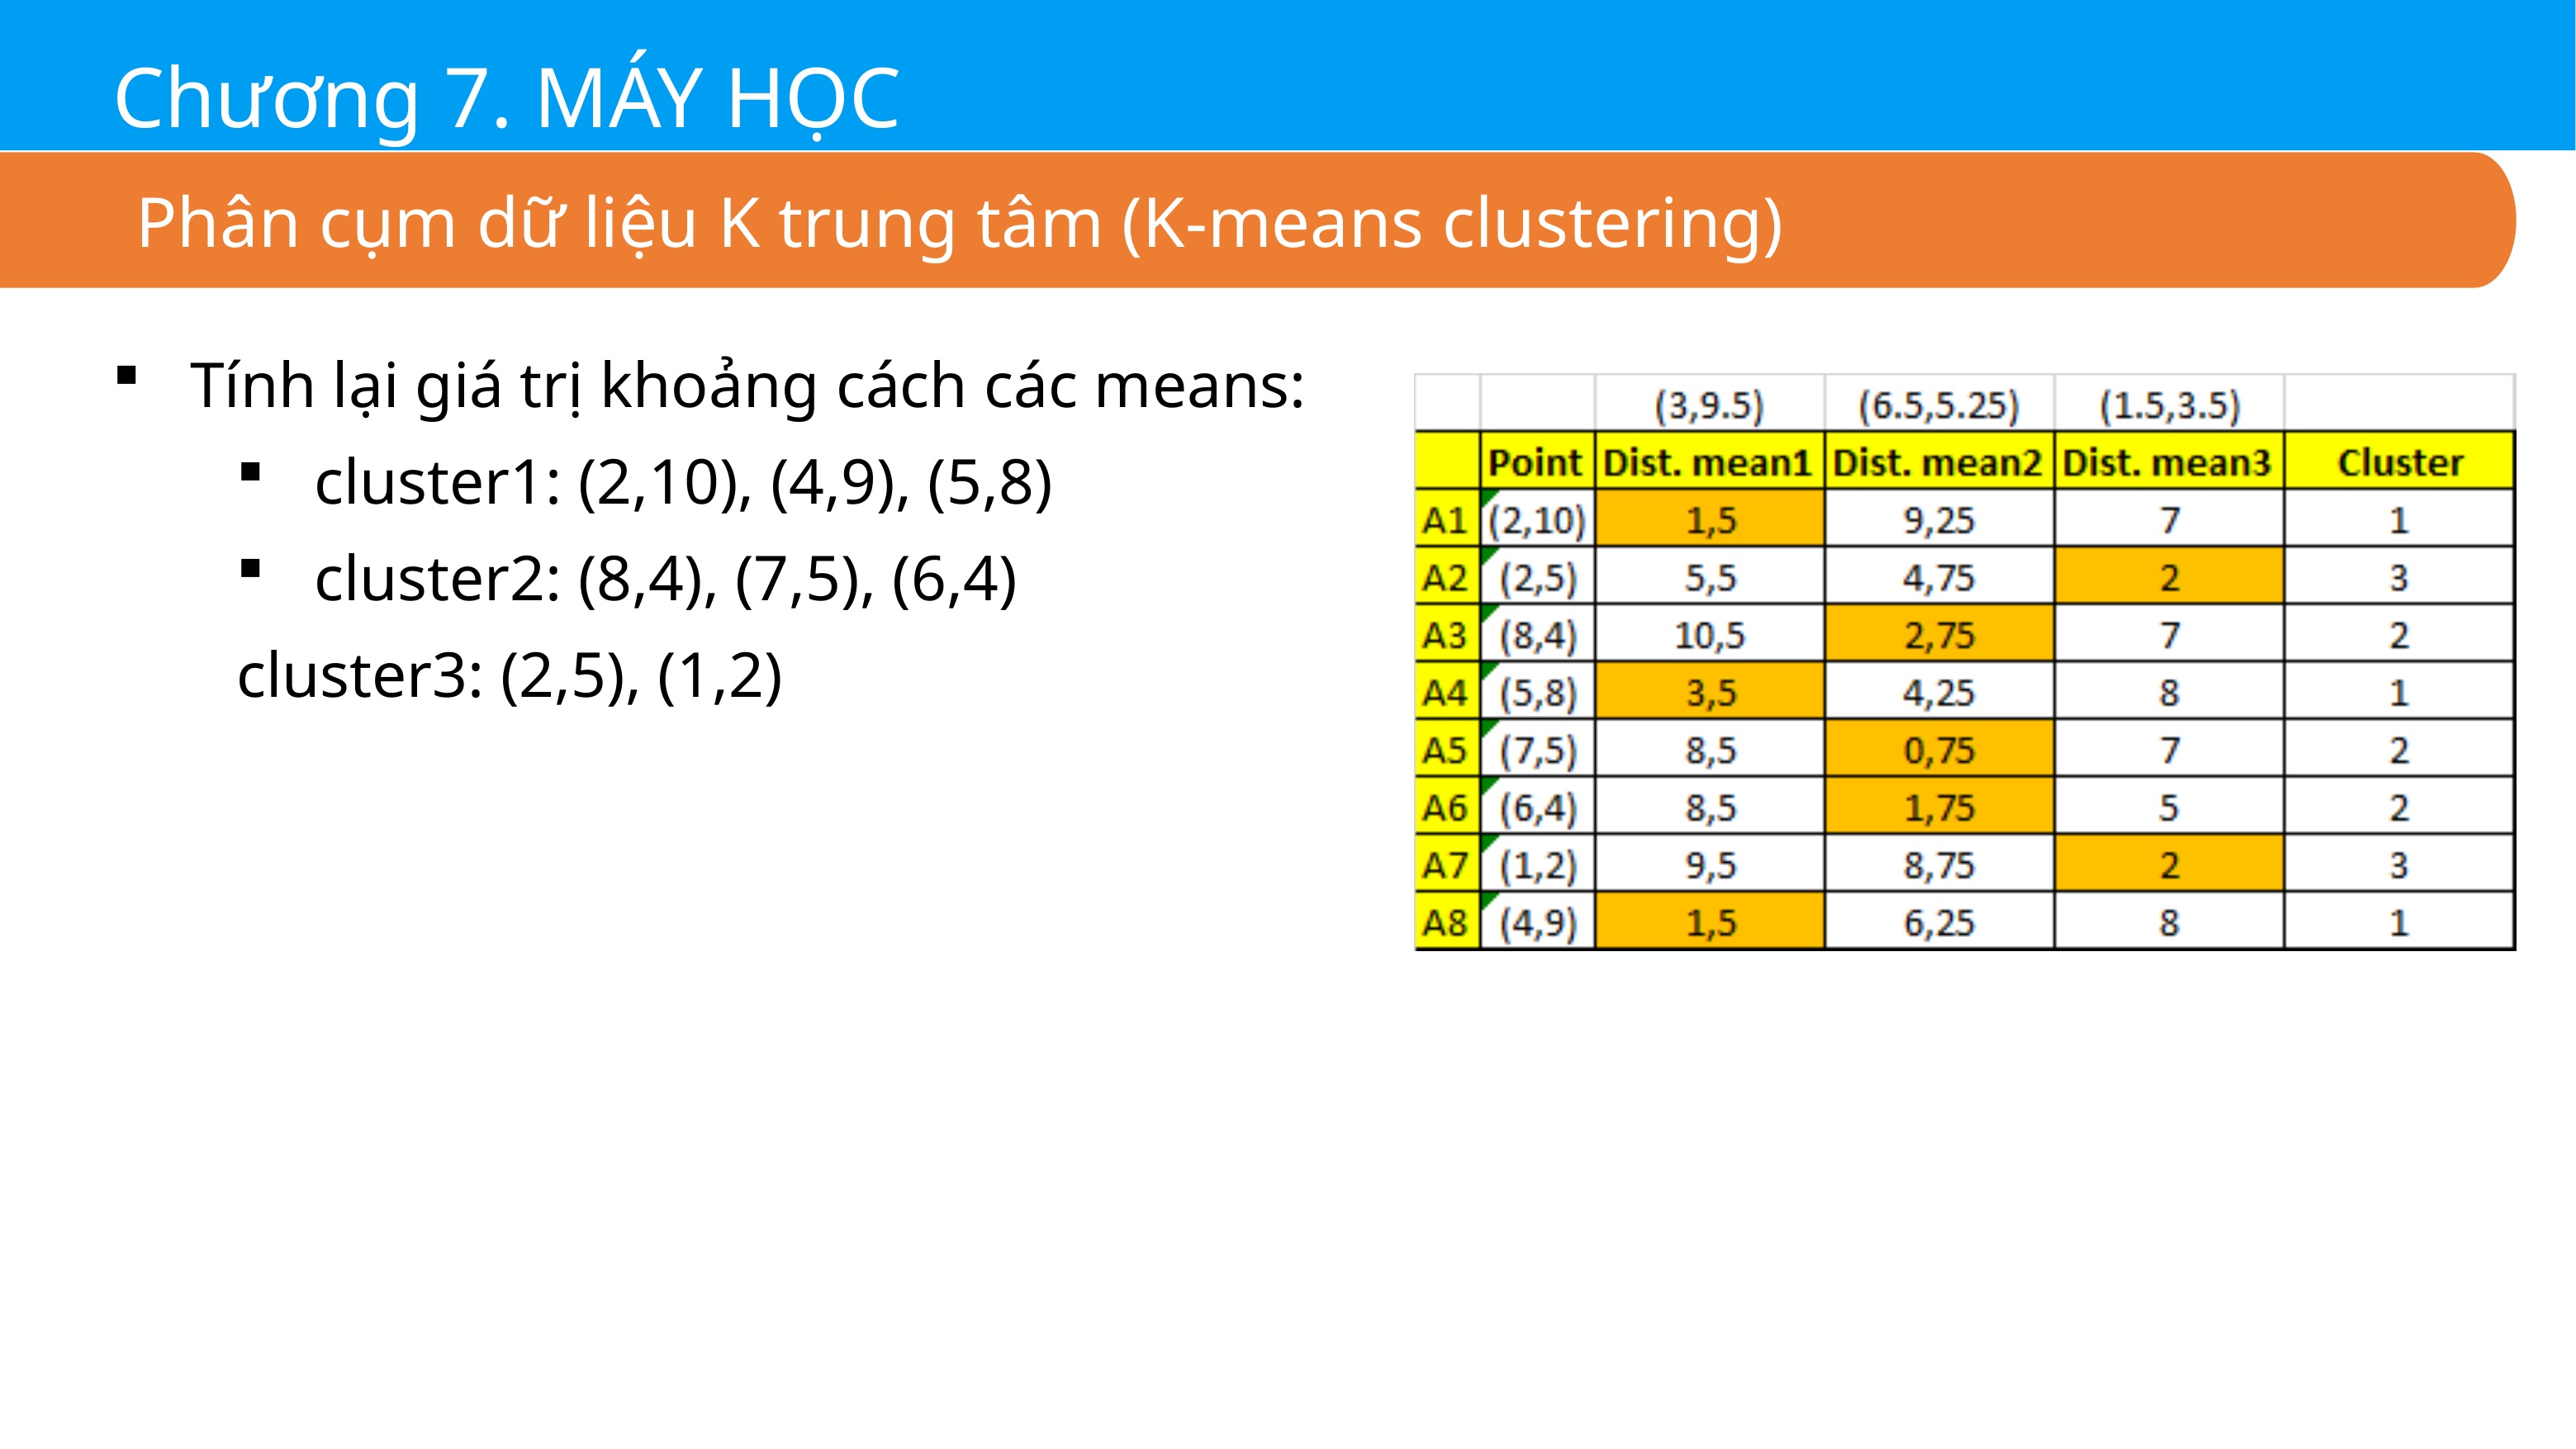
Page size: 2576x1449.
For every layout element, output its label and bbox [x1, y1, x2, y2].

text_box [111, 321, 2403, 710]
text_box [0, 0, 2576, 290]
picture [1414, 373, 2517, 951]
